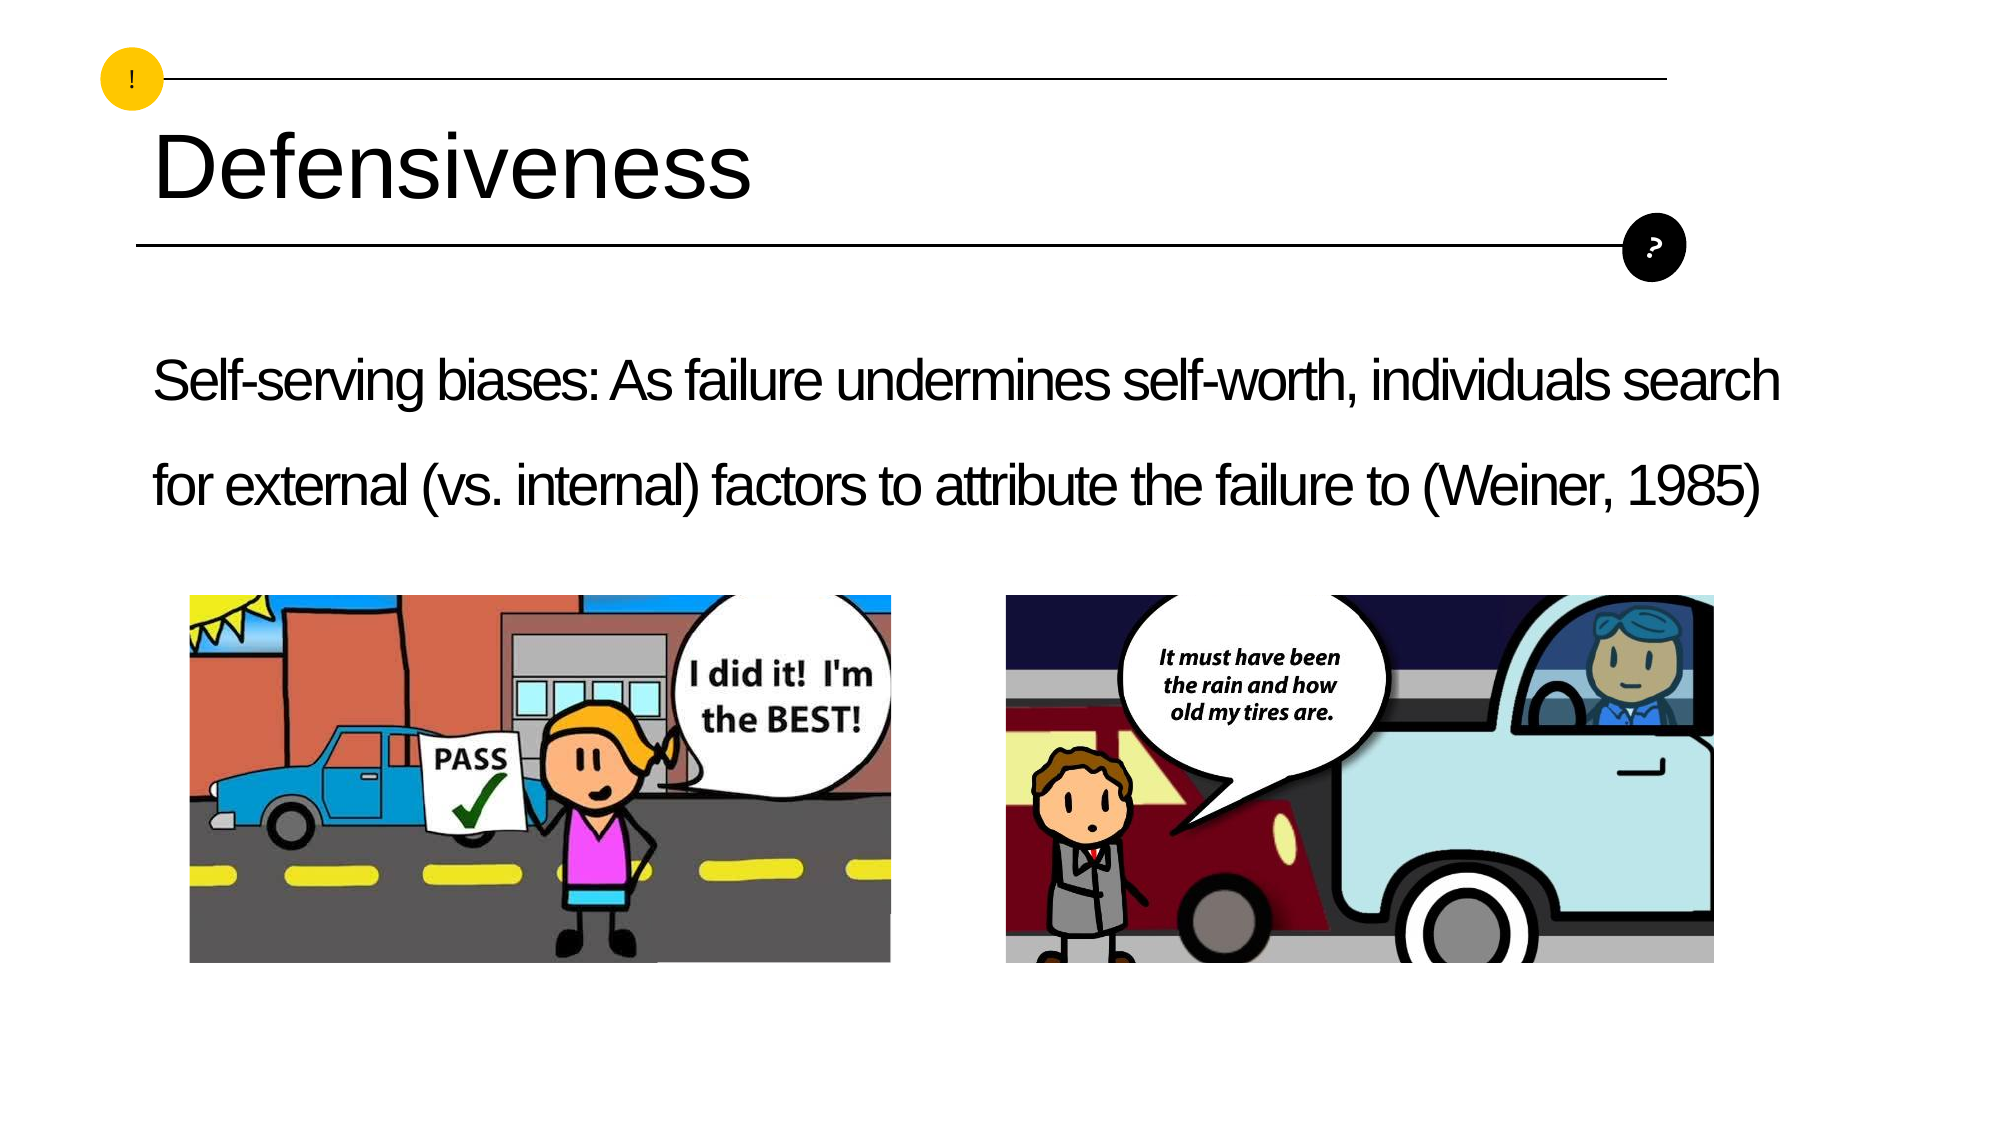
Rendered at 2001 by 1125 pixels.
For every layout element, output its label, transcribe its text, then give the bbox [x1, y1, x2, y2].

picture [1005, 595, 1714, 963]
text_box ? [1622, 212, 1687, 283]
text_box ! [100, 47, 164, 111]
title Defensiveness [137, 59, 1863, 278]
list Self-serving biases: As failure undermines self-worth, individuals search for external (vs. internal) factors to attribute the failure to (Weiner, 1985) [137, 299, 1863, 1014]
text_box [189, 595, 892, 963]
